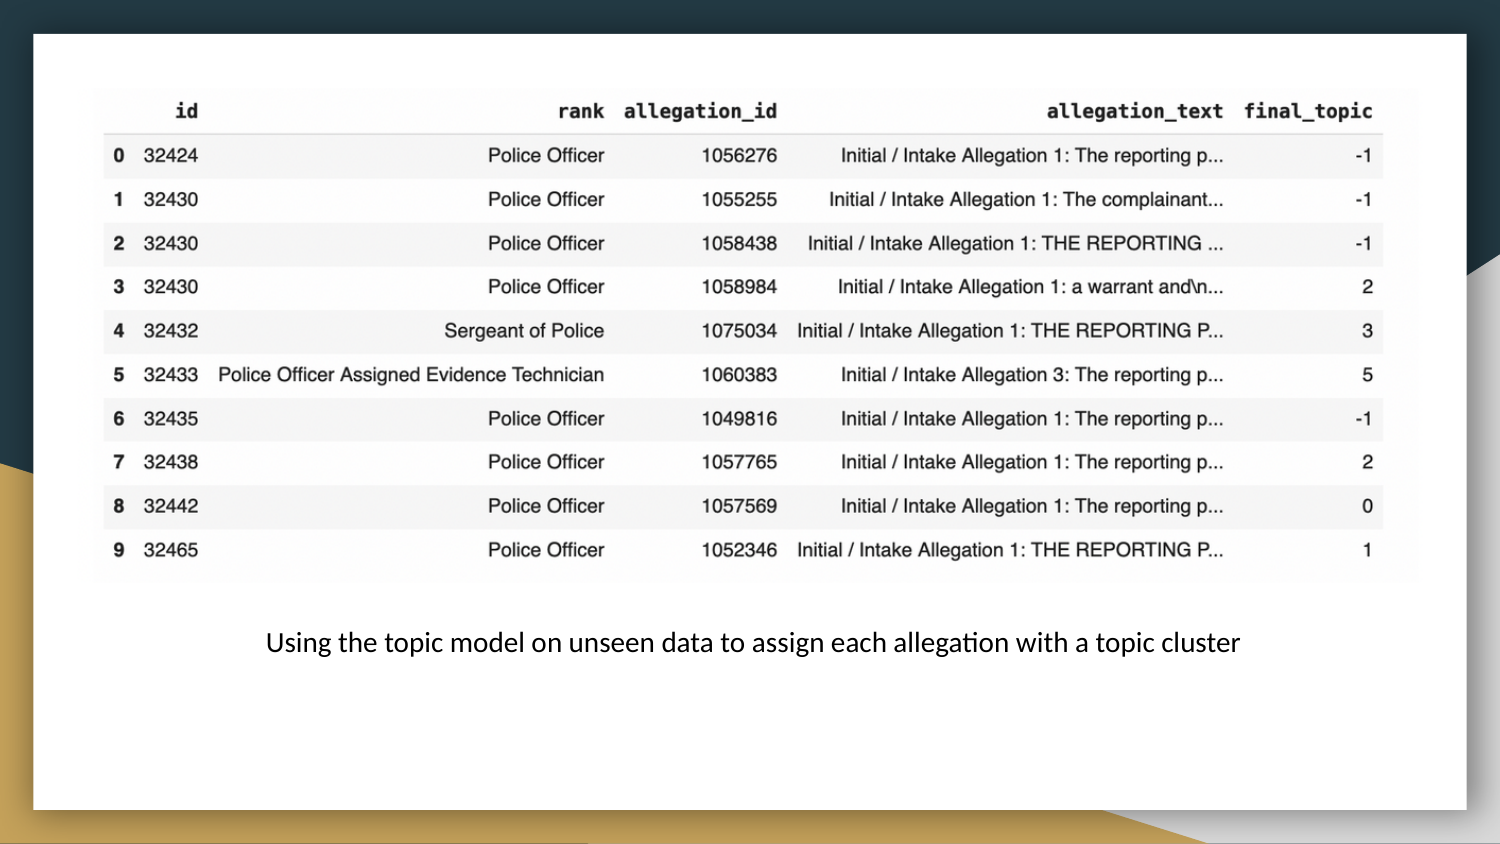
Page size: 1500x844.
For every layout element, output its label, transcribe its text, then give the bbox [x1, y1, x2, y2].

picture [77, 88, 1423, 583]
text_box Using the topic model on unseen data to assign each allegation with a topic cluster [77, 608, 1430, 674]
